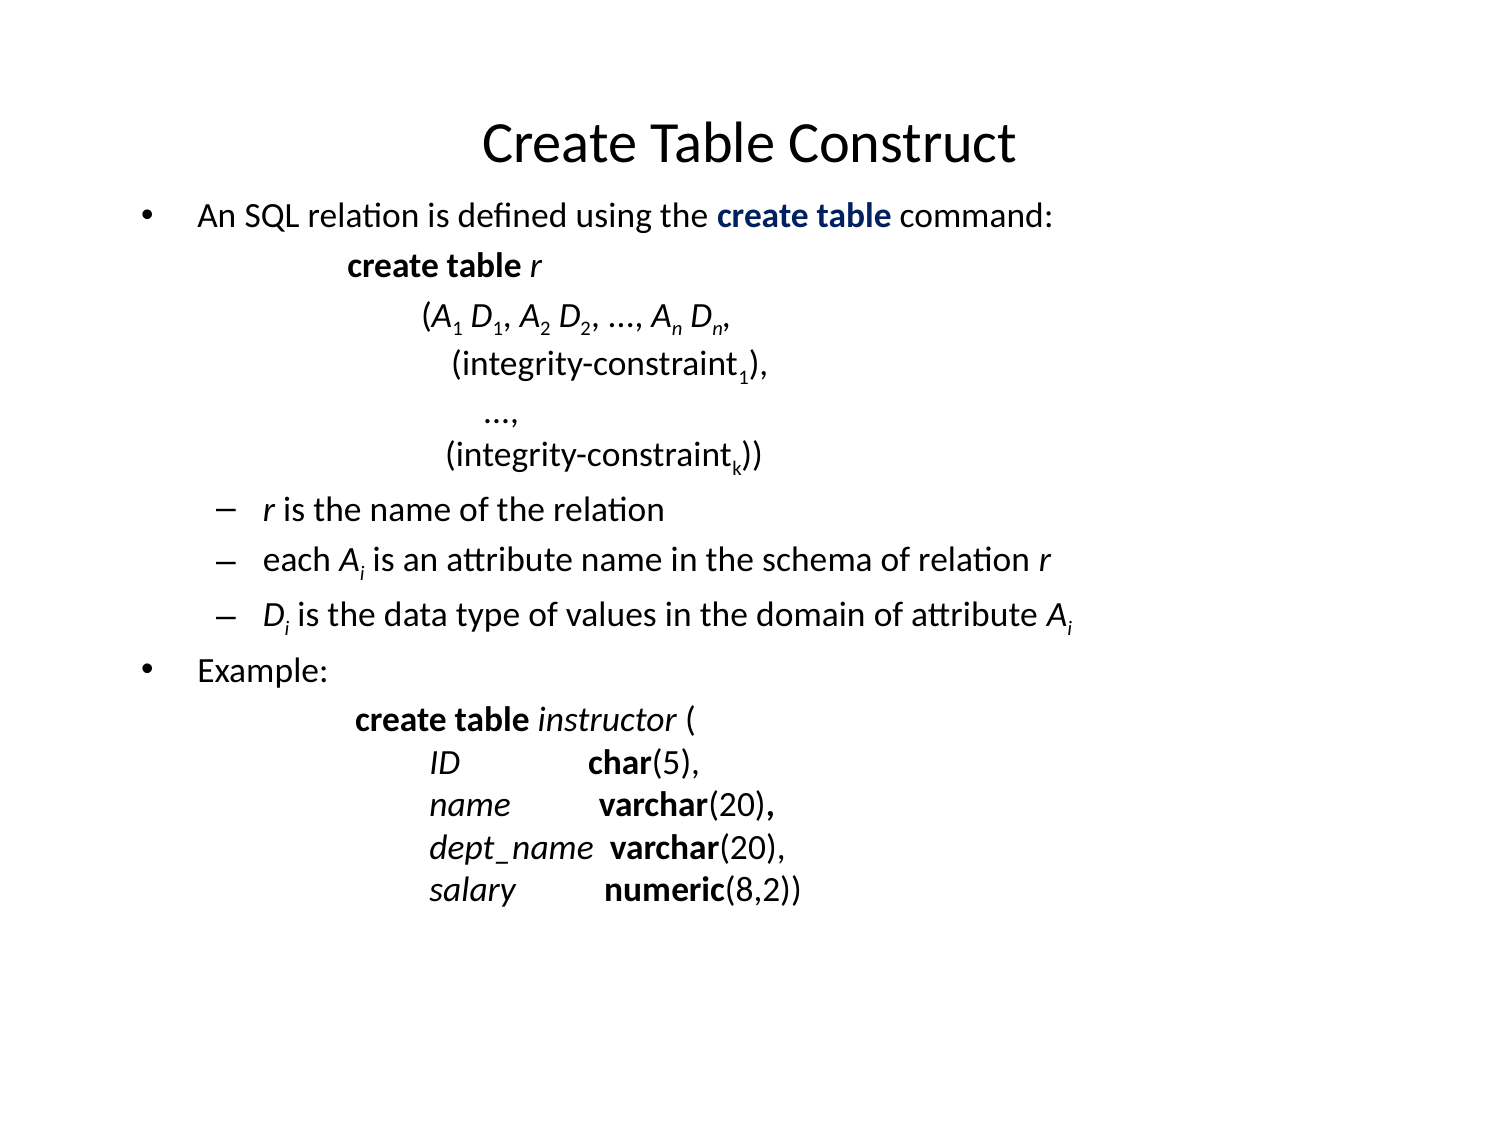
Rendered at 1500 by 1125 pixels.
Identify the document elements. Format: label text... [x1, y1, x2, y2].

list An SQL relation is defined using the create table command: create table r (A1 D1, A2 D2, ..., An Dn, (integrity-constraint1), ..., (integrity-constraintk)) r is the name of the relation each Ai is an attribute name in the schema of relation r Di is the data type of values in the domain of attribute Ai Example: create table instructor ( ID char(5), name varchar(20), dept_name varchar(20), salary numeric(8,2)) [126, 184, 1336, 1014]
title Create Table Construct [75, 45, 1425, 233]
